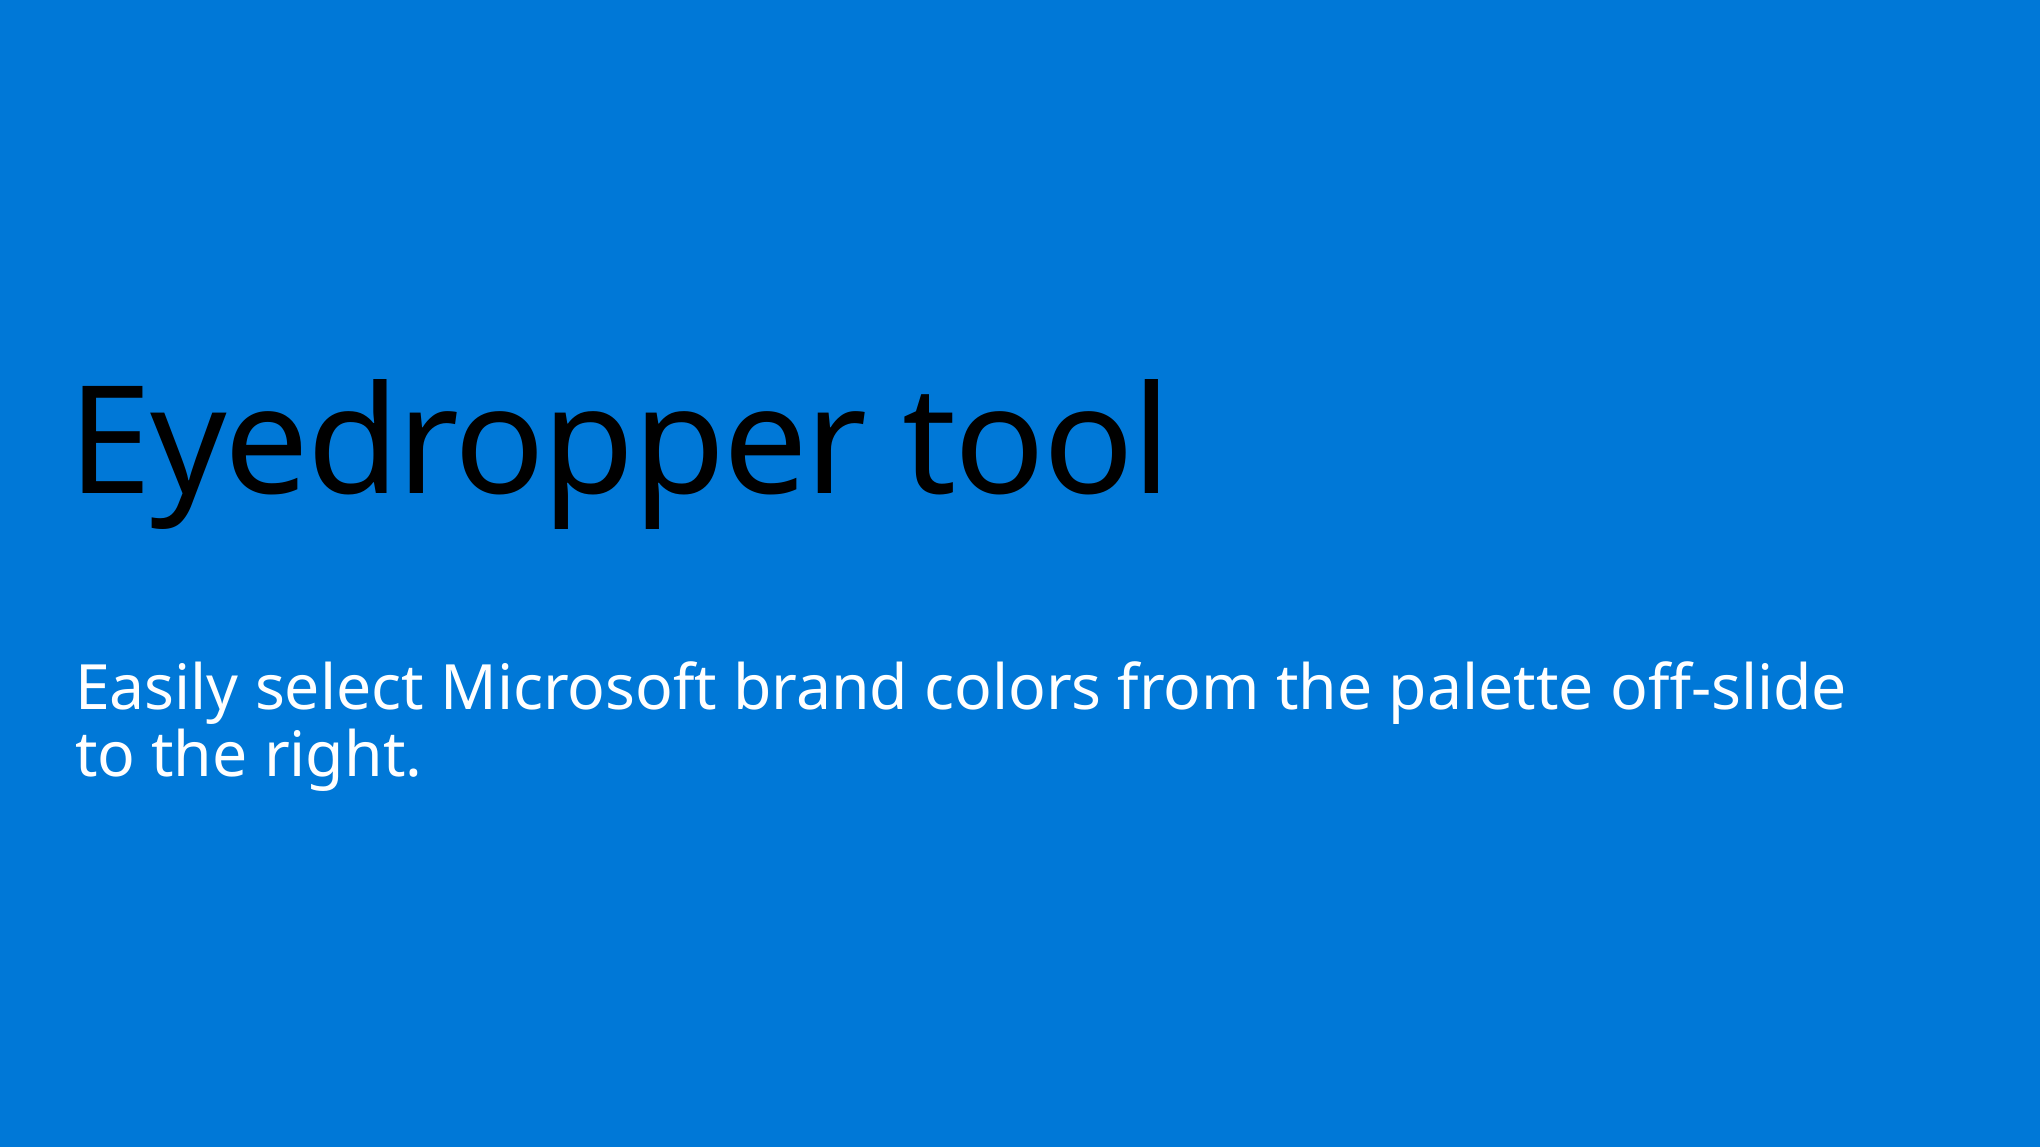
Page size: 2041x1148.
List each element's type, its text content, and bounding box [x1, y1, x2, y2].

title Eyedropper tool [45, 348, 1996, 543]
text_box Easily select Microsoft brand colors from the palette off-slide to the right. [45, 631, 1980, 815]
